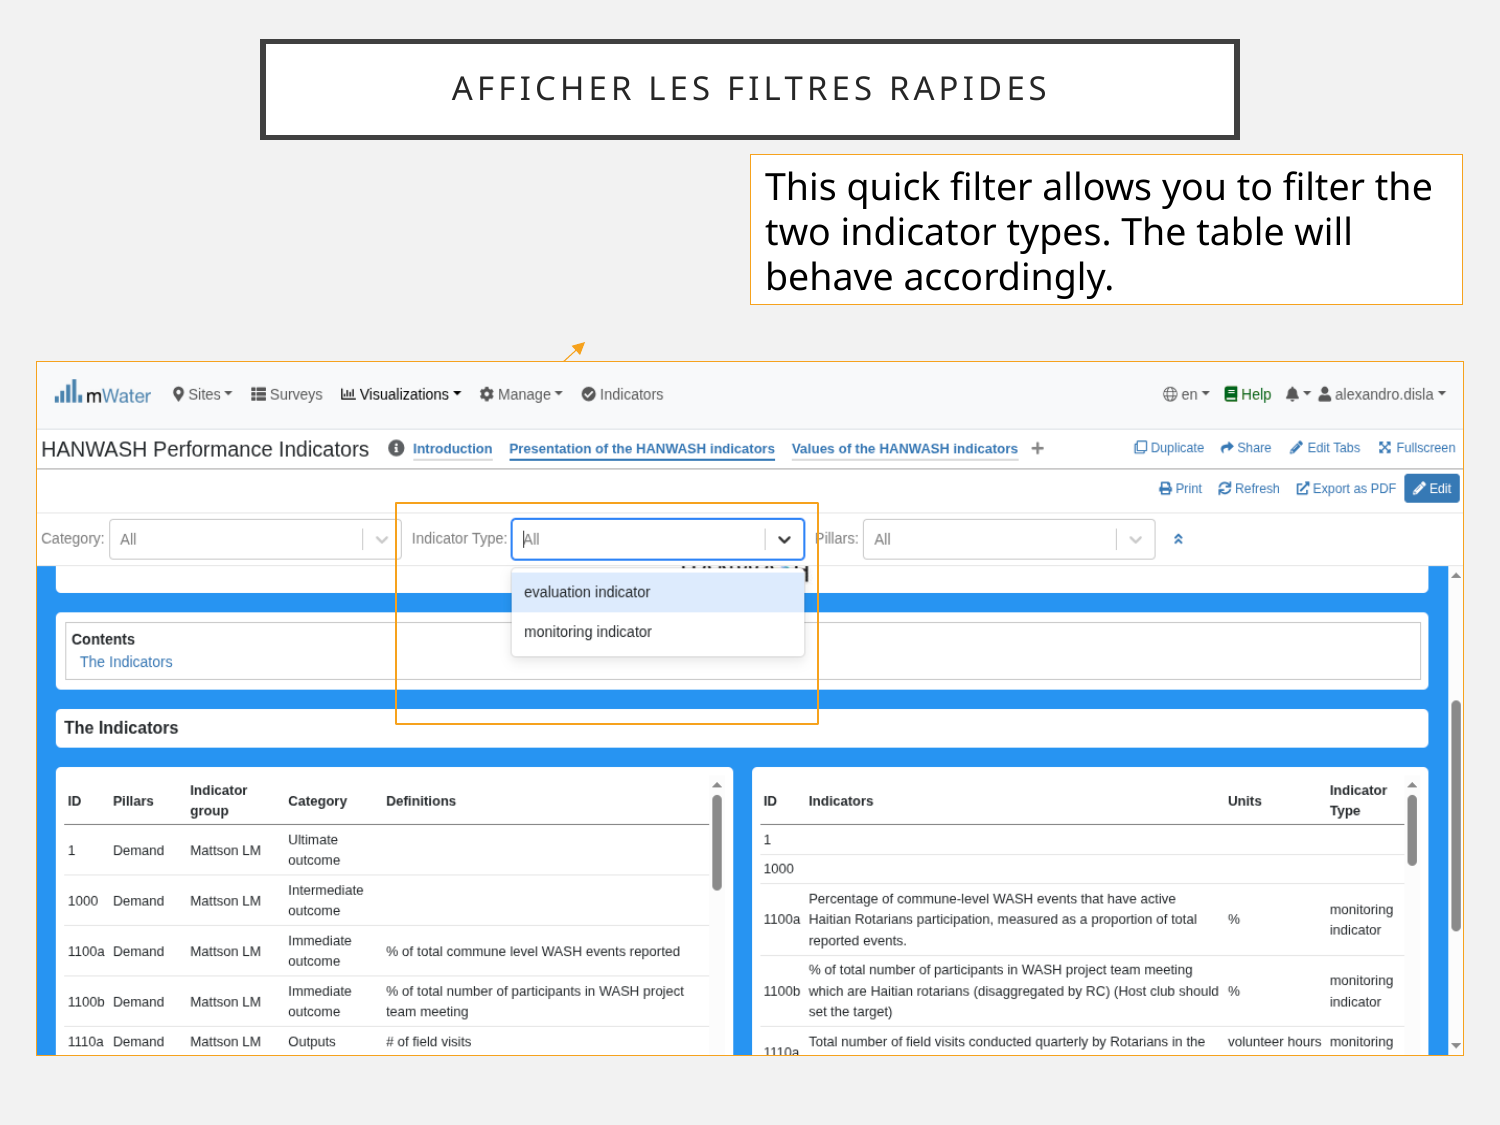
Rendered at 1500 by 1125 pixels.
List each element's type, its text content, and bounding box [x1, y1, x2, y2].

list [36, 361, 1464, 1056]
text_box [484, 342, 586, 361]
text_box This quick filter allows you to filter the two indicator types. The table will behave accordingly. [750, 154, 1463, 305]
title Afficher les filtres rapides [260, 39, 1240, 140]
